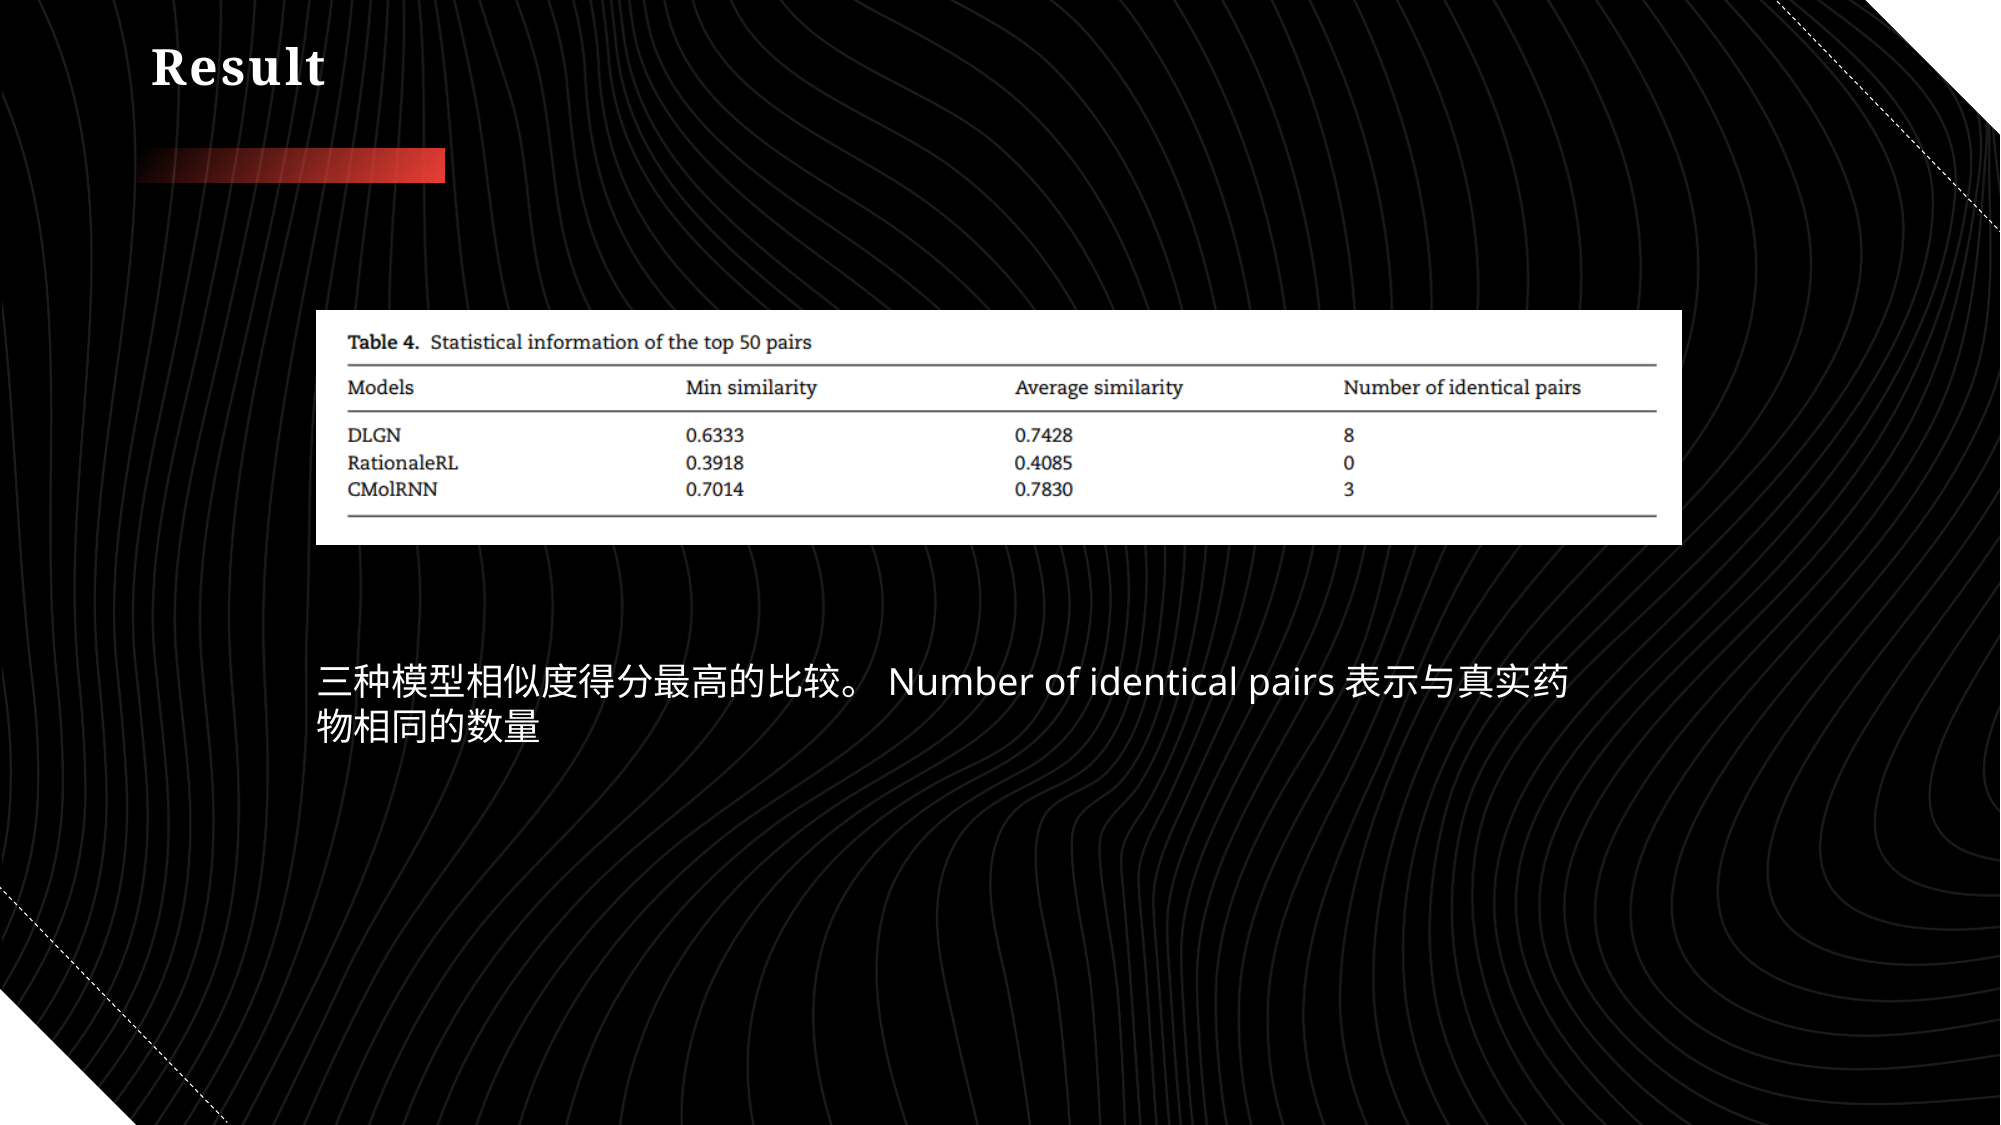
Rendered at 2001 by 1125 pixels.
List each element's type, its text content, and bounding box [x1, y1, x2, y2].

title Result [136, 21, 1863, 118]
picture [316, 310, 1682, 545]
text_box 三种模型相似度得分最高的比较。Number of identical pairs表示与真实药物相同的数量 [301, 650, 1606, 756]
